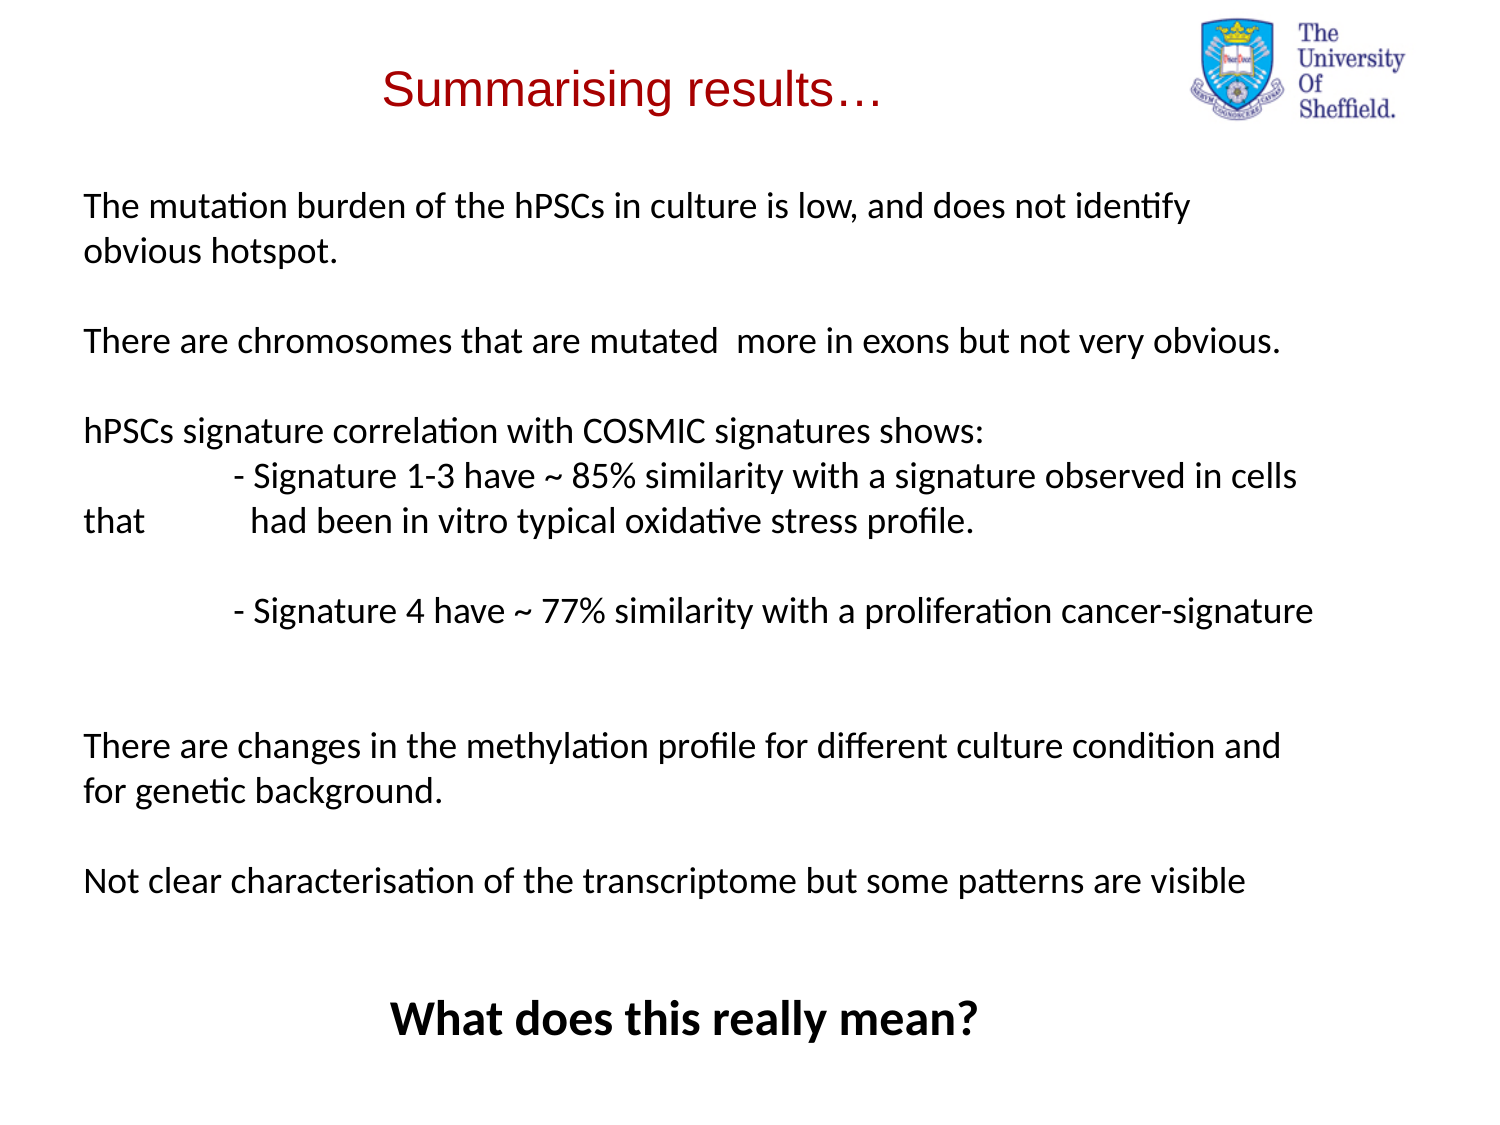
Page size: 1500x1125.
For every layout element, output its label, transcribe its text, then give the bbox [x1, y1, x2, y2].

picture [1168, 0, 1500, 143]
text_box Summarising results… [112, 48, 1154, 124]
text_box The mutation burden of the hPSCs in culture is low, and does not identify obvious hotspot. There are chromosomes that are mutated more in exons but not very obvious. hPSCs signature correlation with COSMIC signatures shows: - Signature 1-3 have ~ 85% similarity with a signature observed in cells that had been in vitro typical oxidative stress profile. - Signature 4 have ~ 77% similarity with a proliferation cancer-signature There are changes in the methylation profile for different culture condition and for genetic background. Not clear characterisation of the transcriptome but some patterns are visible [68, 173, 1334, 954]
text_box What does this really mean? [374, 918, 1025, 1053]
